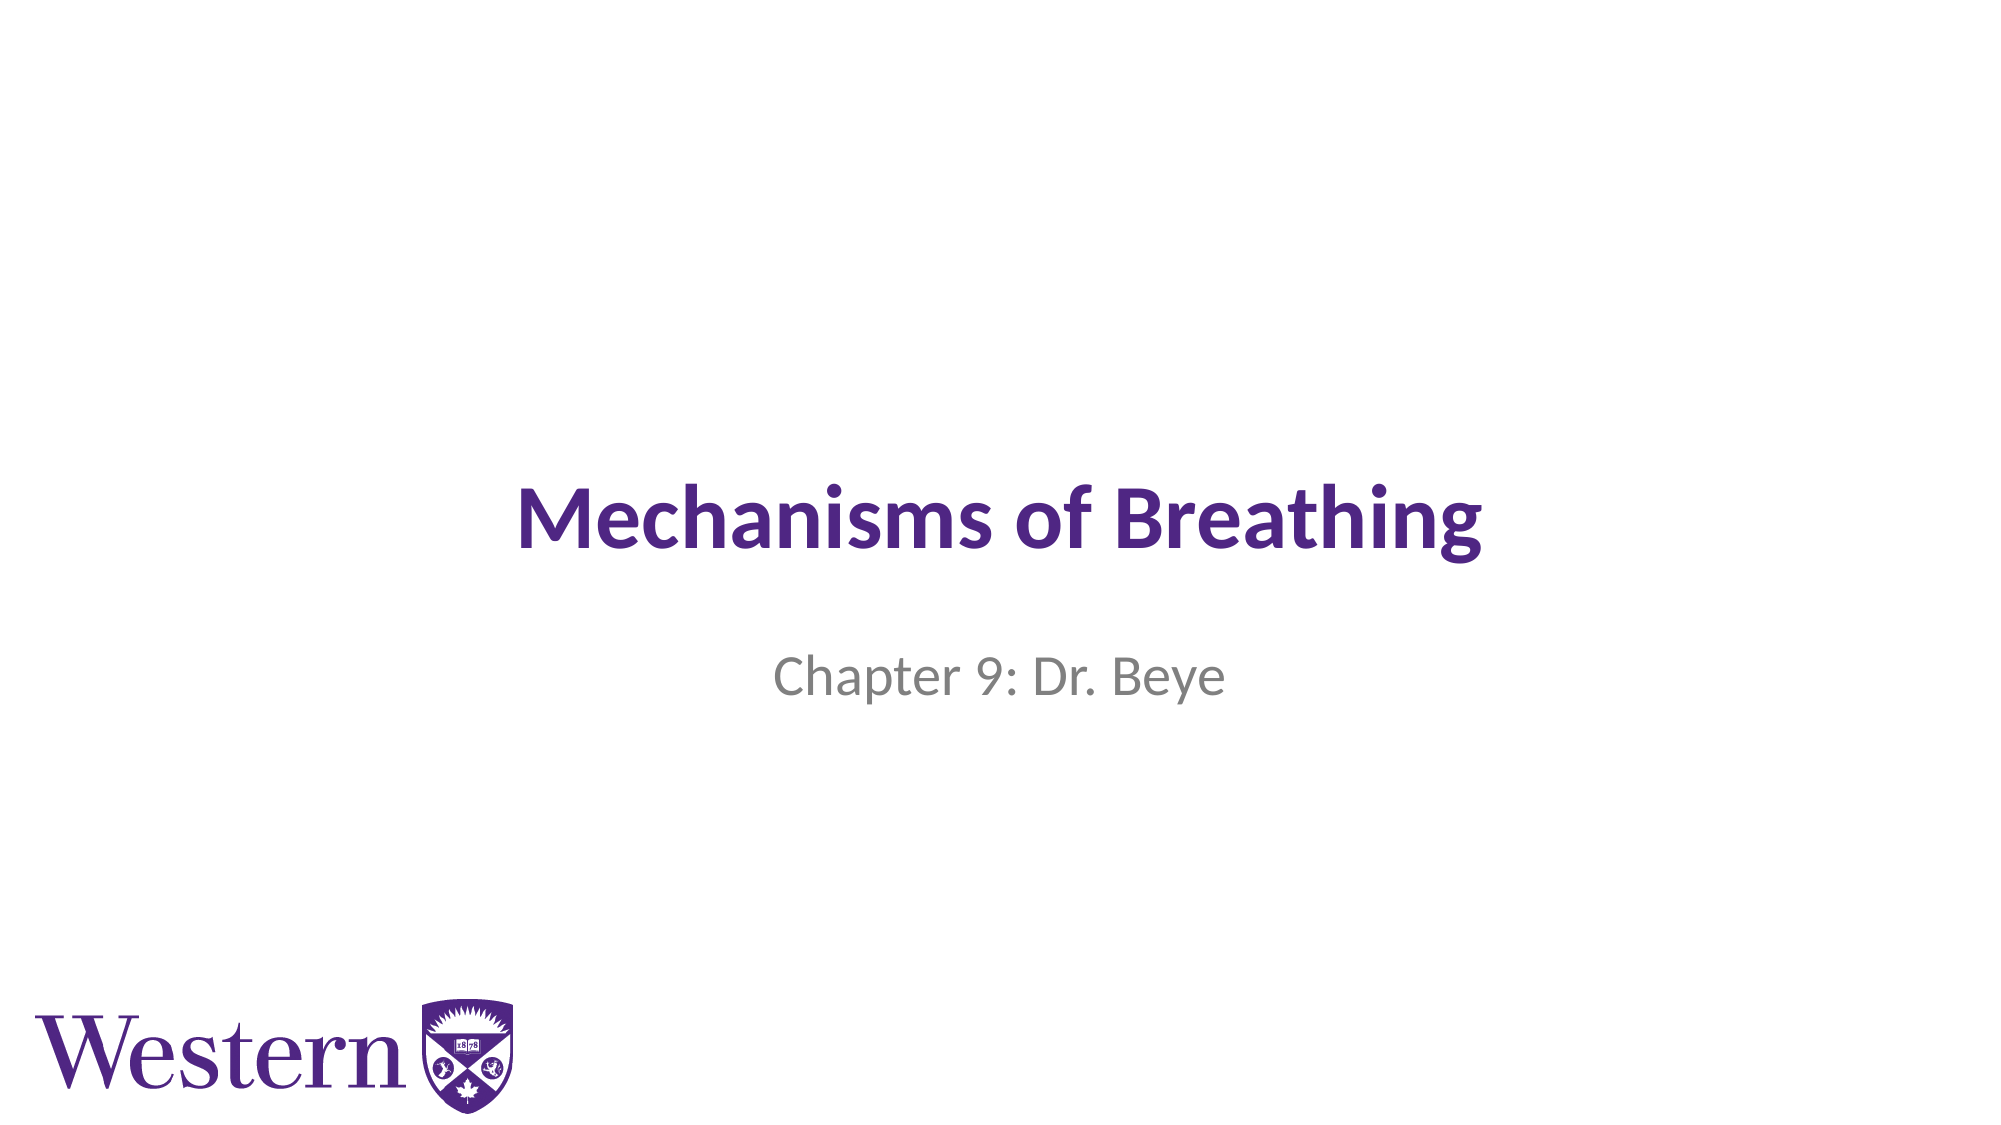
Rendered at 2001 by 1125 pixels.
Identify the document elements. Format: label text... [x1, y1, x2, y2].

subtitle Chapter 9: Dr. Beye [300, 637, 1700, 925]
title Mechanisms of Breathing [249, 184, 1750, 576]
picture [35, 999, 513, 1114]
